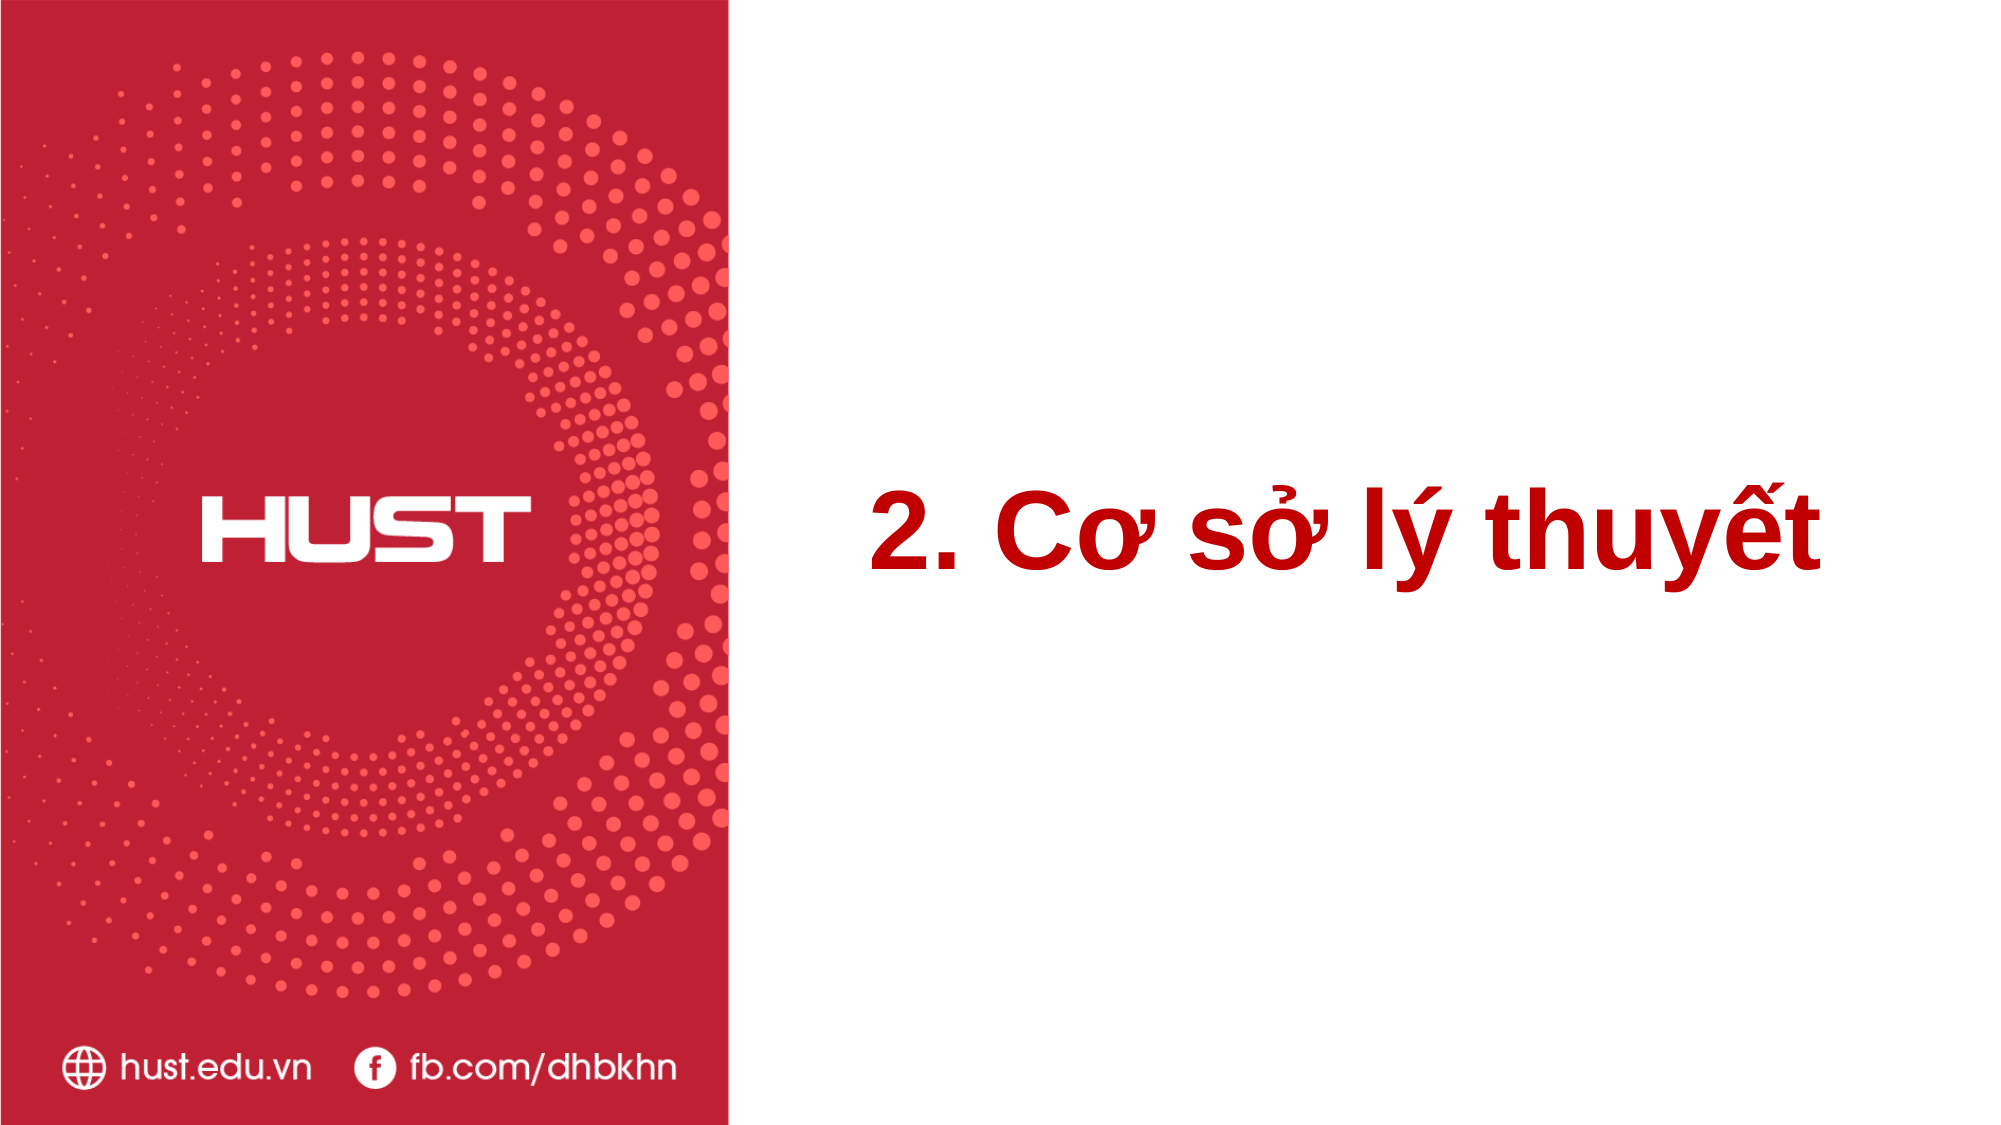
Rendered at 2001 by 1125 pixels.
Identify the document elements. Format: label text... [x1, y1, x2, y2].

text_box 2. Cơ sở lý thuyết [840, 464, 1882, 748]
picture [0, 0, 2001, 1125]
